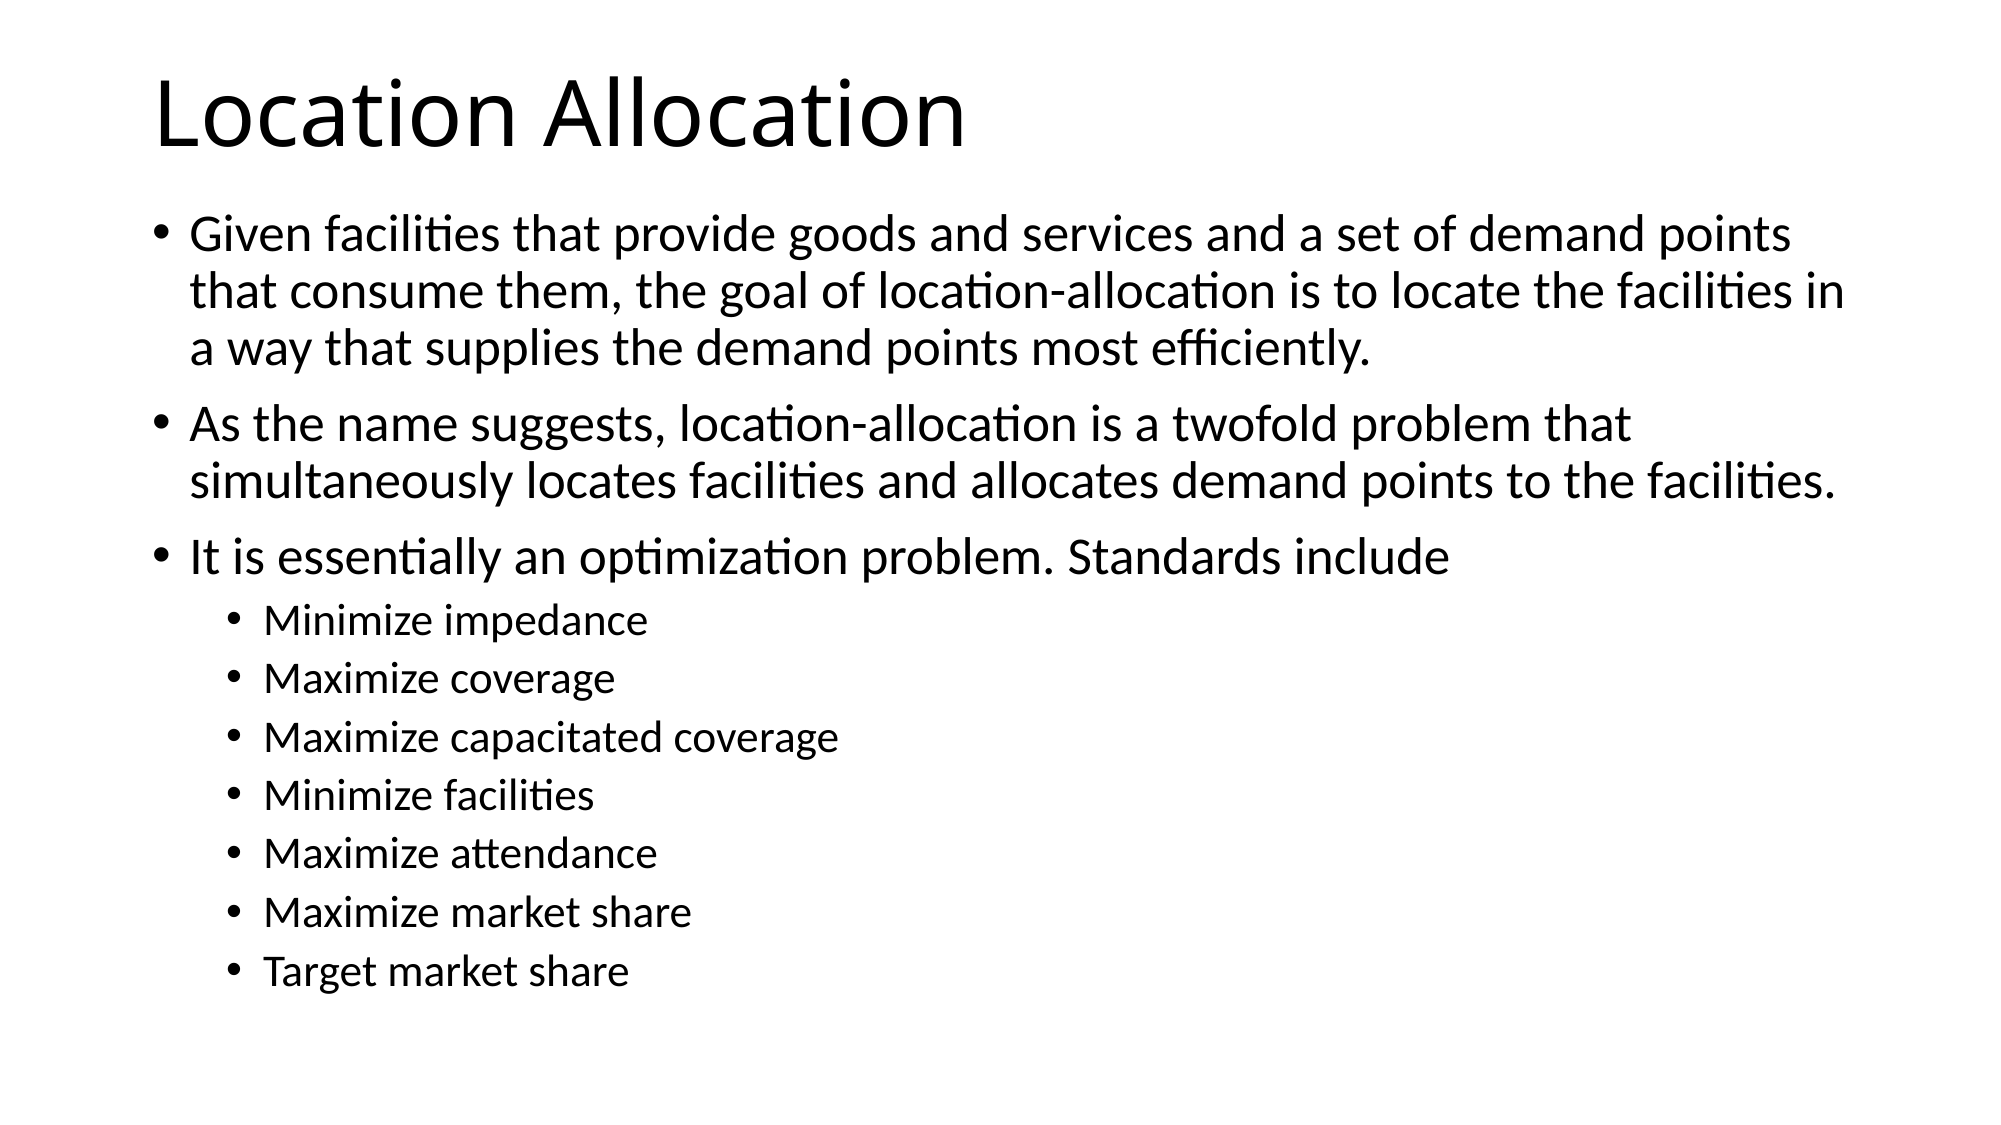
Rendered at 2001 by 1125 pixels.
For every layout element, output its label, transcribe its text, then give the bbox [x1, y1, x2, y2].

list Given facilities that provide goods and services and a set of demand points that consume them, the goal of location-allocation is to locate the facilities in a way that supplies the demand points most efficiently. As the name suggests, location-allocation is a twofold problem that simultaneously locates facilities and allocates demand points to the facilities. It is essentially an optimization problem. Standards include Minimize impedance Maximize coverage Maximize capacitated coverage Minimize facilities Maximize attendance Maximize market share Target market share [137, 197, 1863, 1030]
title Location Allocation [137, 7, 1863, 197]
